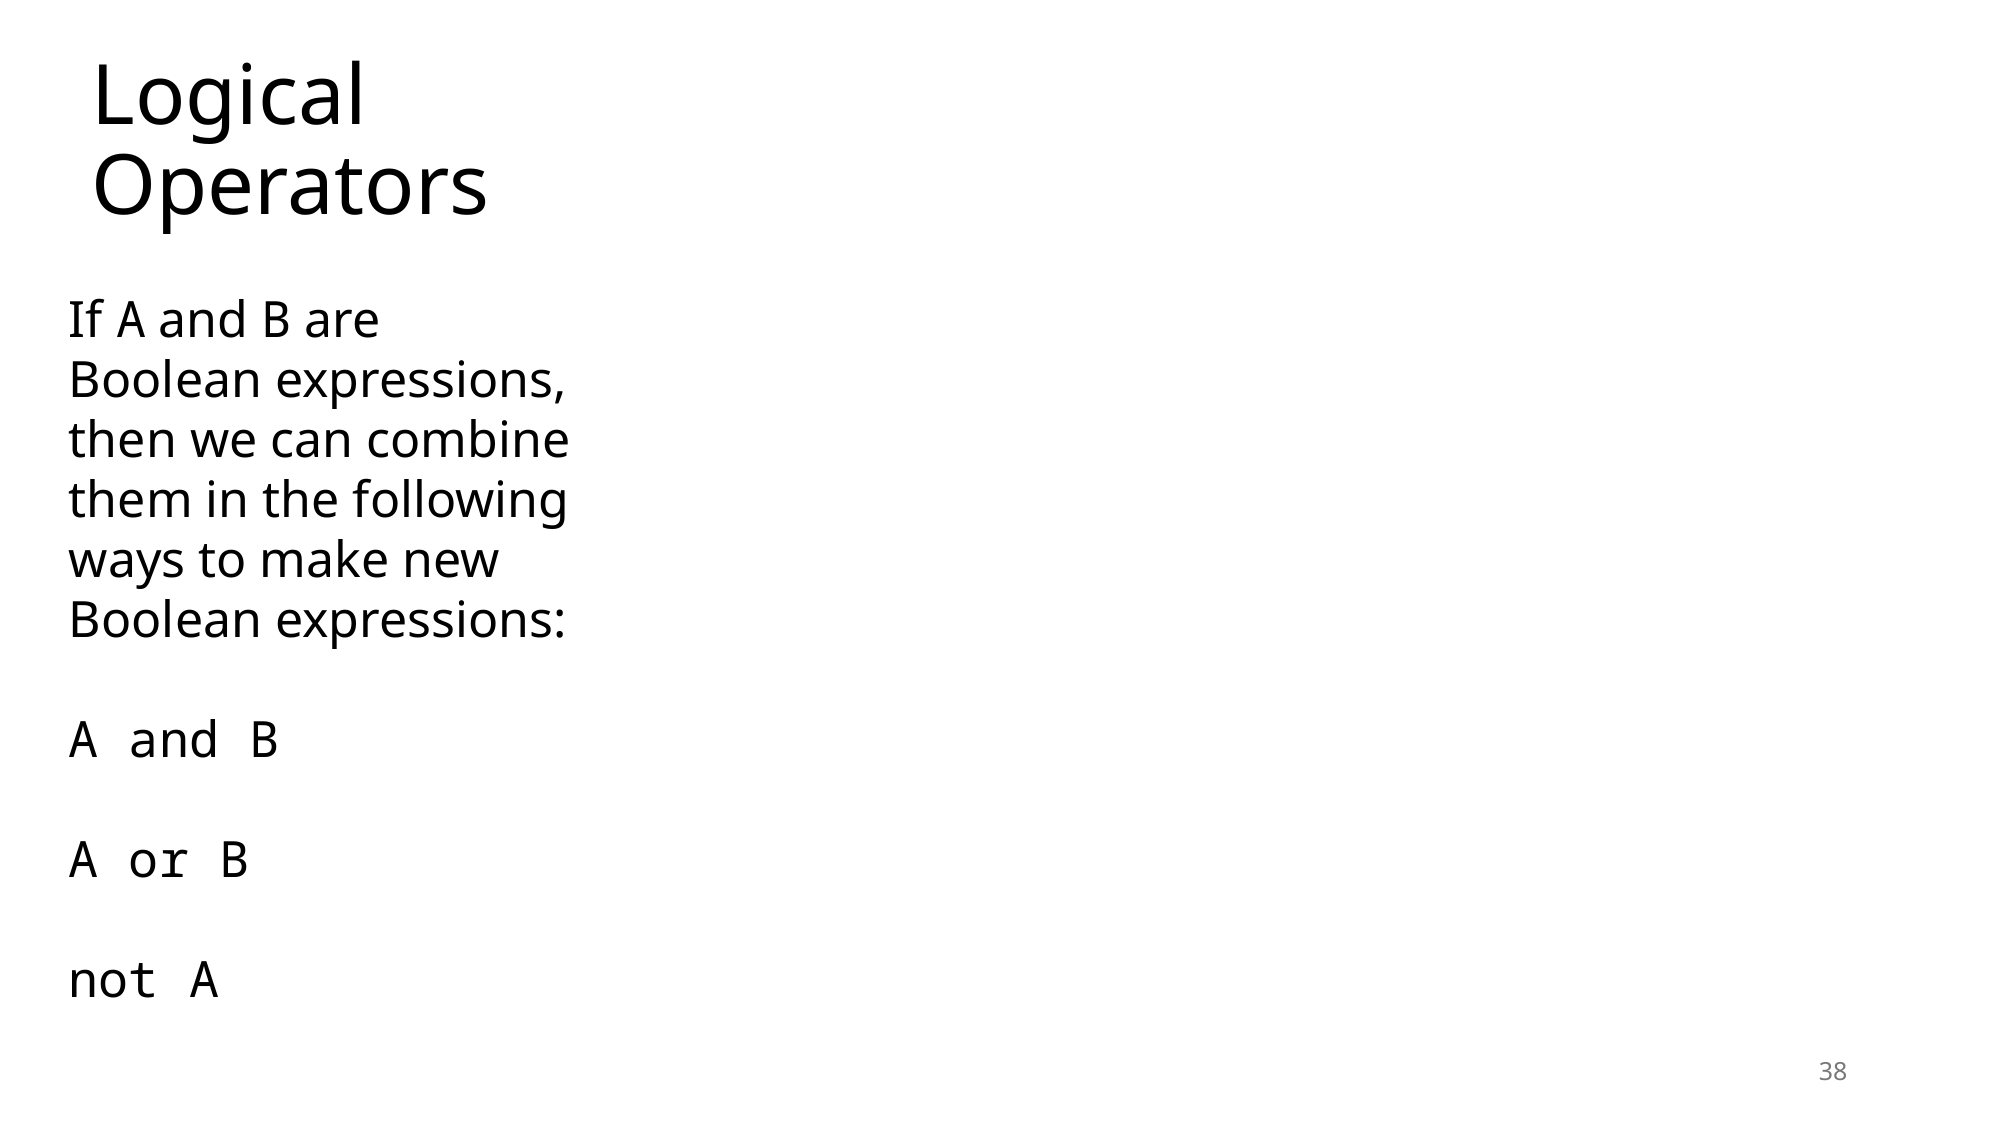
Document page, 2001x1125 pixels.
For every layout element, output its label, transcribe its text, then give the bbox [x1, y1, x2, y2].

text_box If A and B are Boolean expressions, then we can combine them in the following ways to make new Boolean expressions: A and B A or B not A [54, 279, 598, 1015]
title Logical Operators [76, 33, 519, 251]
slide_number 38 [1412, 1042, 1863, 1103]
